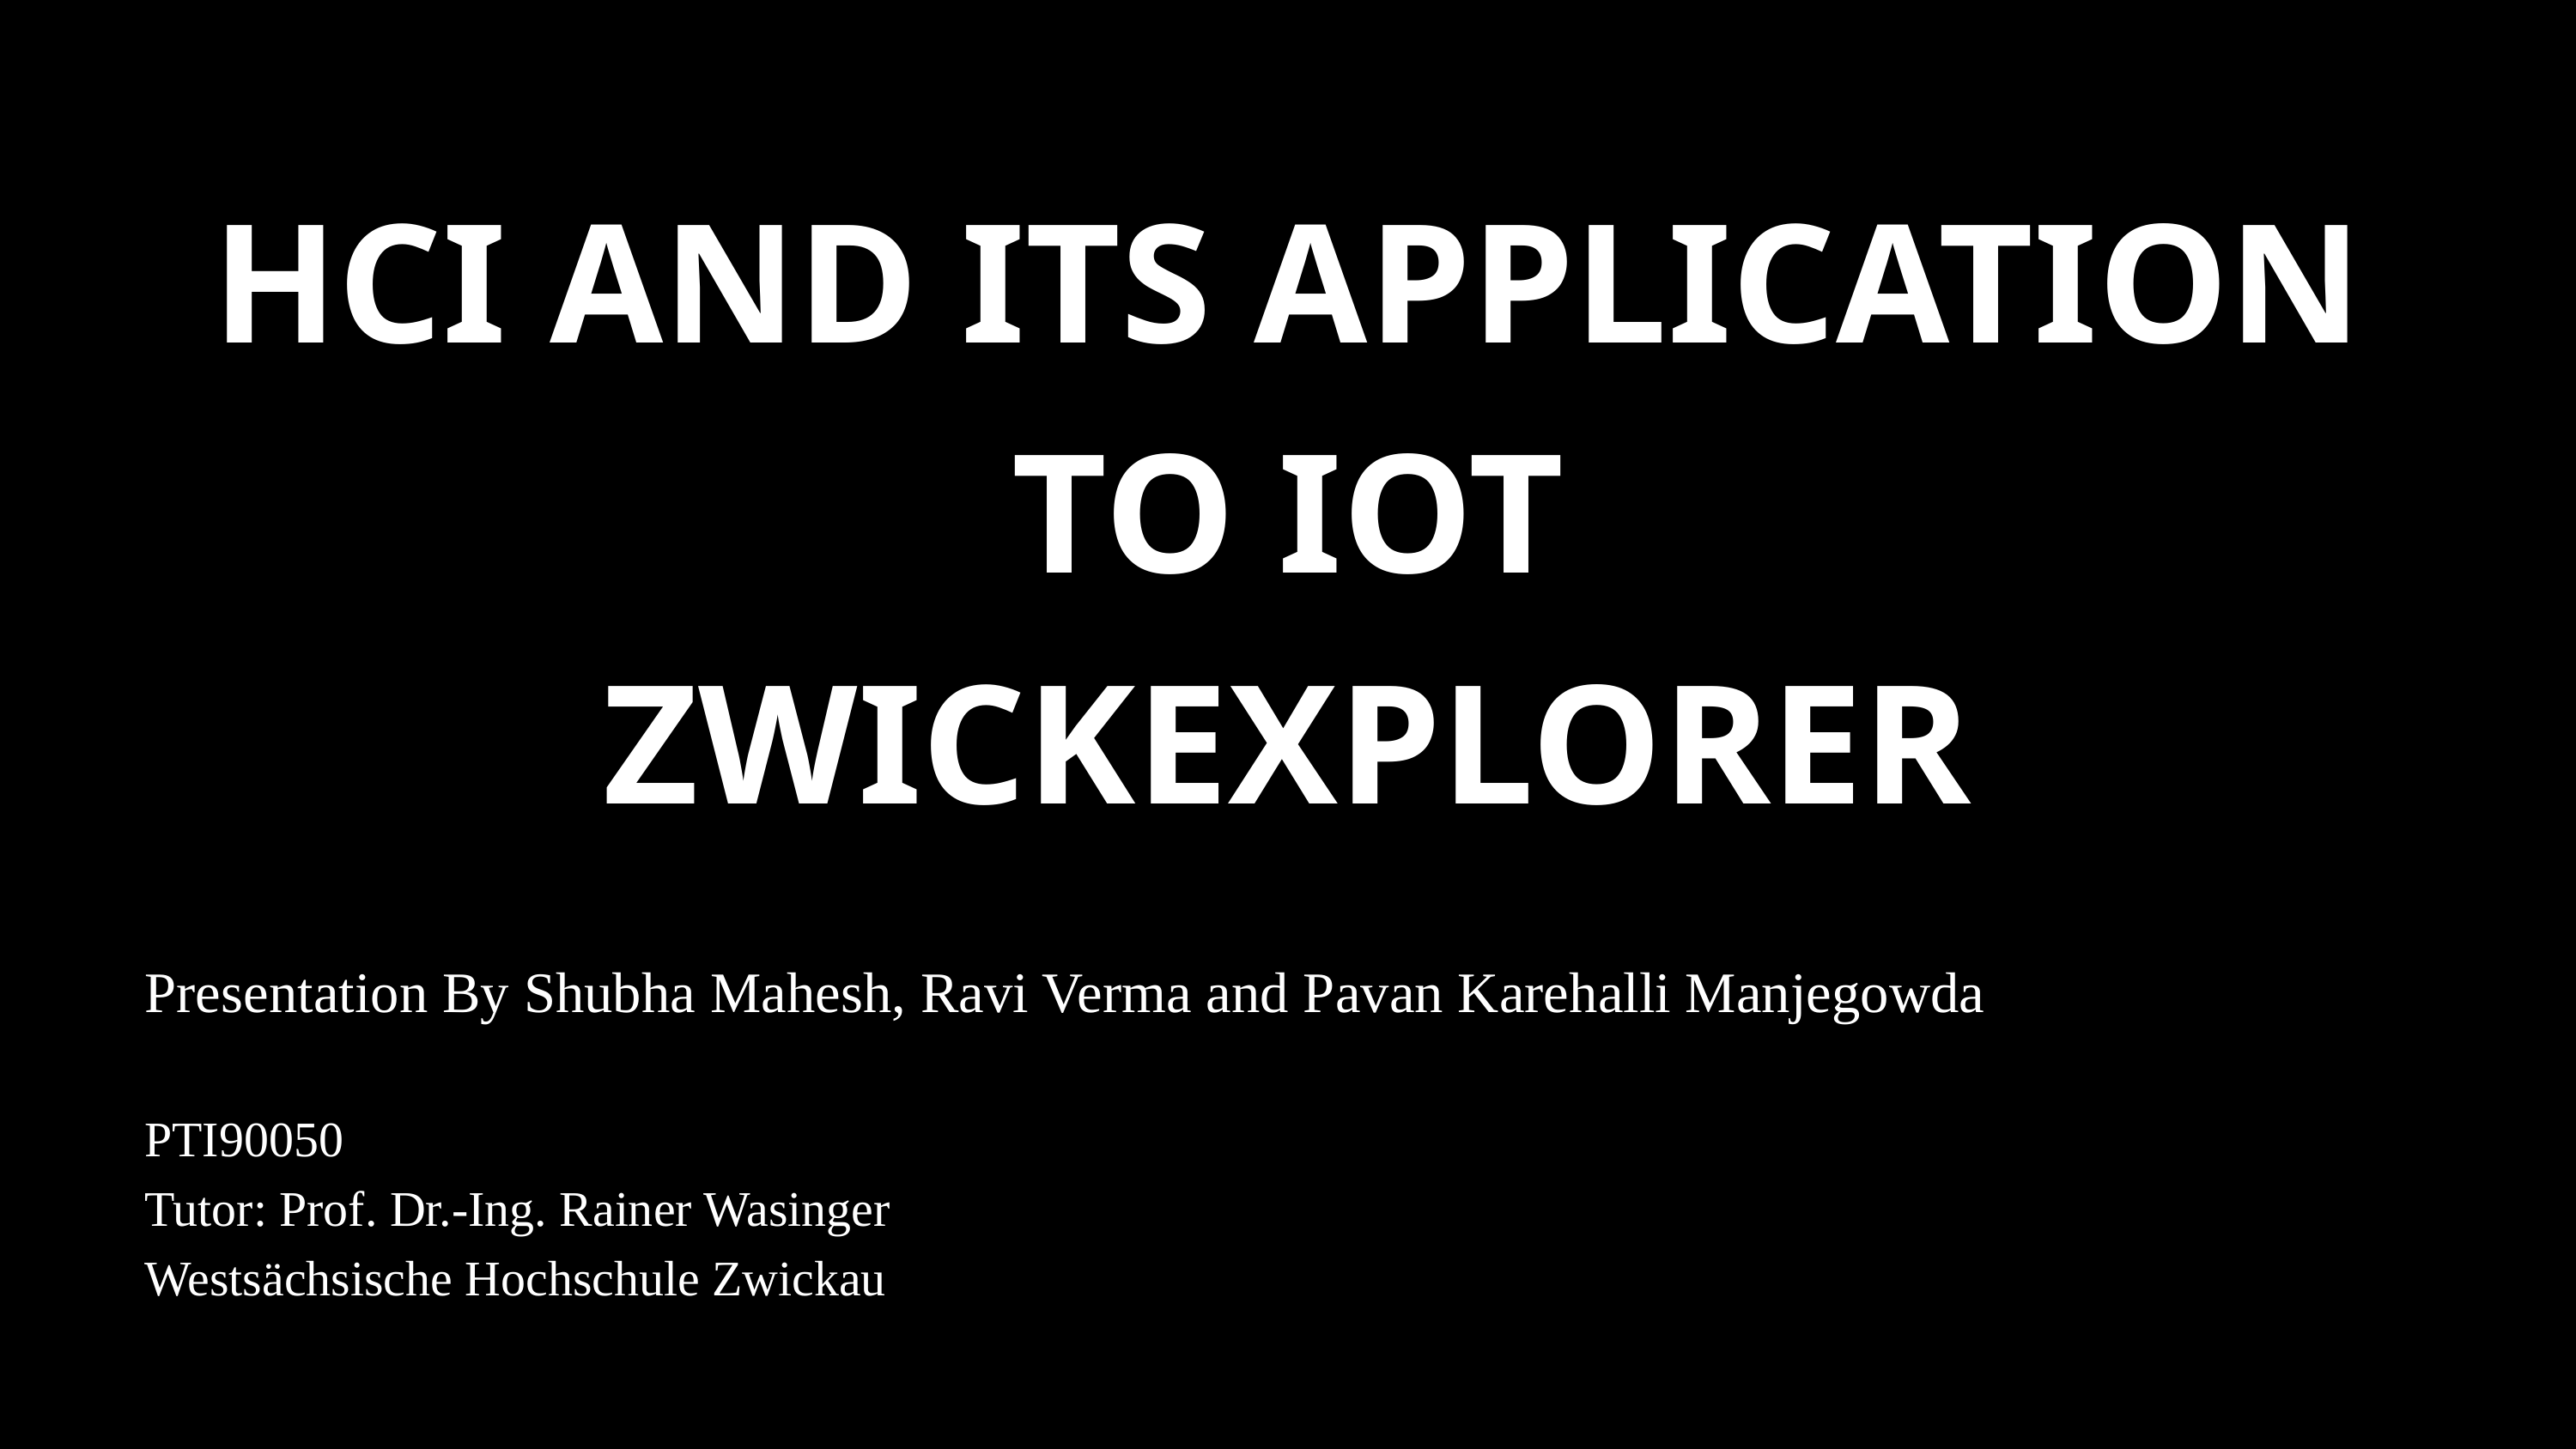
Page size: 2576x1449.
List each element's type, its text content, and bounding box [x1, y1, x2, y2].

text_box HCI AND ITS APPLICATION TO IOT ZWICKEXPLORER [154, 145, 2422, 837]
text_box Presentation By Shubha Mahesh, Ravi Verma and Pavan Karehalli Manjegowda [144, 943, 2458, 1025]
text_box PTI90050 Tutor: Prof. Dr.-Ing. Rainer Wasinger Westsächsische Hochschule Zwickau [144, 1096, 1014, 1375]
